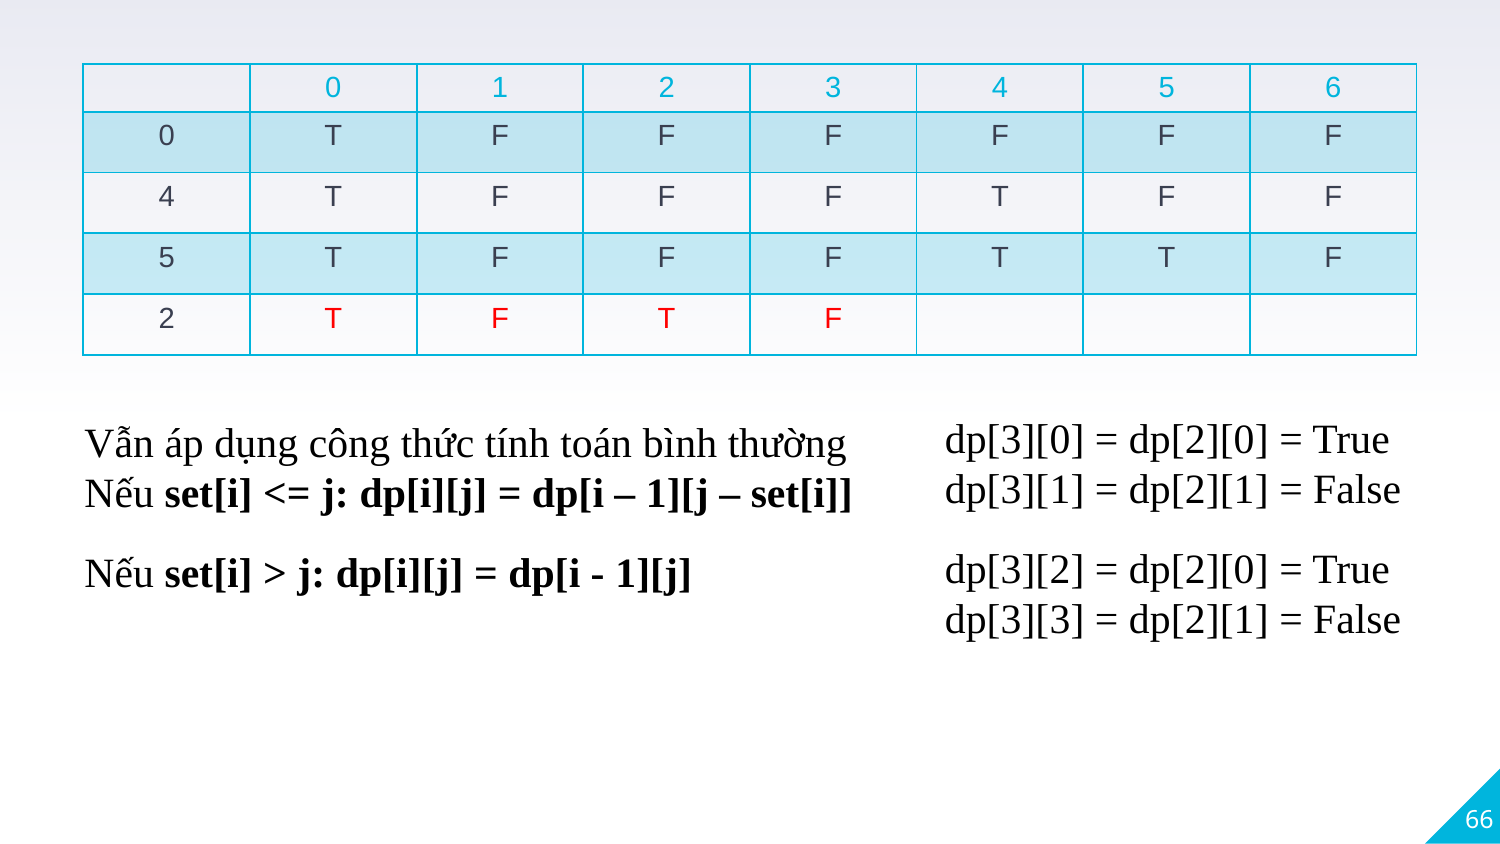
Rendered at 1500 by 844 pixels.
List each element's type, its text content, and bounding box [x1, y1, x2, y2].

text_box Vẫn áp dụng công thức tính toán bình thường Nếu set[i] <= j: dp[i][j] = dp[i – 1][j – set[i]] Nếu set[i] > j: dp[i][j] = dp[i - 1][j] [69, 408, 885, 653]
table_header 4 [917, 65, 1082, 111]
table_cell F [751, 113, 916, 172]
table_cell F [584, 173, 749, 232]
table_cell [1084, 295, 1249, 354]
table_cell F [1251, 113, 1416, 172]
table_cell F [584, 113, 749, 172]
table_cell F [418, 173, 582, 232]
table_cell F [751, 295, 916, 354]
table_cell 0 [84, 113, 249, 172]
table_header 1 [418, 65, 582, 111]
table_cell F [418, 234, 582, 293]
table_header 2 [584, 65, 749, 111]
table_header 3 [751, 65, 916, 111]
table_cell F [751, 173, 916, 232]
table_cell F [418, 113, 582, 172]
table_cell 4 [84, 173, 249, 232]
table_cell F [584, 234, 749, 293]
text_box dp[3][0] = dp[2][0] = True dp[3][1] = dp[2][1] = False [930, 404, 1479, 519]
table_cell F [418, 295, 582, 354]
table_cell [1251, 295, 1416, 354]
table_header [84, 65, 249, 111]
table_cell F [1251, 173, 1416, 232]
table_cell T [251, 295, 416, 354]
table_cell T [584, 295, 749, 354]
text_box dp[3][2] = dp[2][0] = True dp[3][3] = dp[2][1] = False [930, 534, 1457, 650]
table_cell F [751, 234, 916, 293]
slide_number 66 [1418, 760, 1494, 838]
table_cell F [1251, 234, 1416, 293]
table_header 6 [1251, 65, 1416, 111]
table_cell T [1084, 234, 1249, 293]
table_cell T [917, 234, 1082, 293]
table_header 5 [1084, 65, 1249, 111]
table_cell 5 [84, 234, 249, 293]
table_cell F [1084, 113, 1249, 172]
table_cell F [1084, 173, 1249, 232]
table_cell 2 [84, 295, 249, 354]
table_cell T [251, 234, 416, 293]
table_cell T [251, 173, 416, 232]
table_cell F [917, 113, 1082, 172]
table_cell [917, 295, 1082, 354]
table_cell T [917, 173, 1082, 232]
table_cell T [251, 113, 416, 172]
table_header 0 [251, 65, 416, 111]
